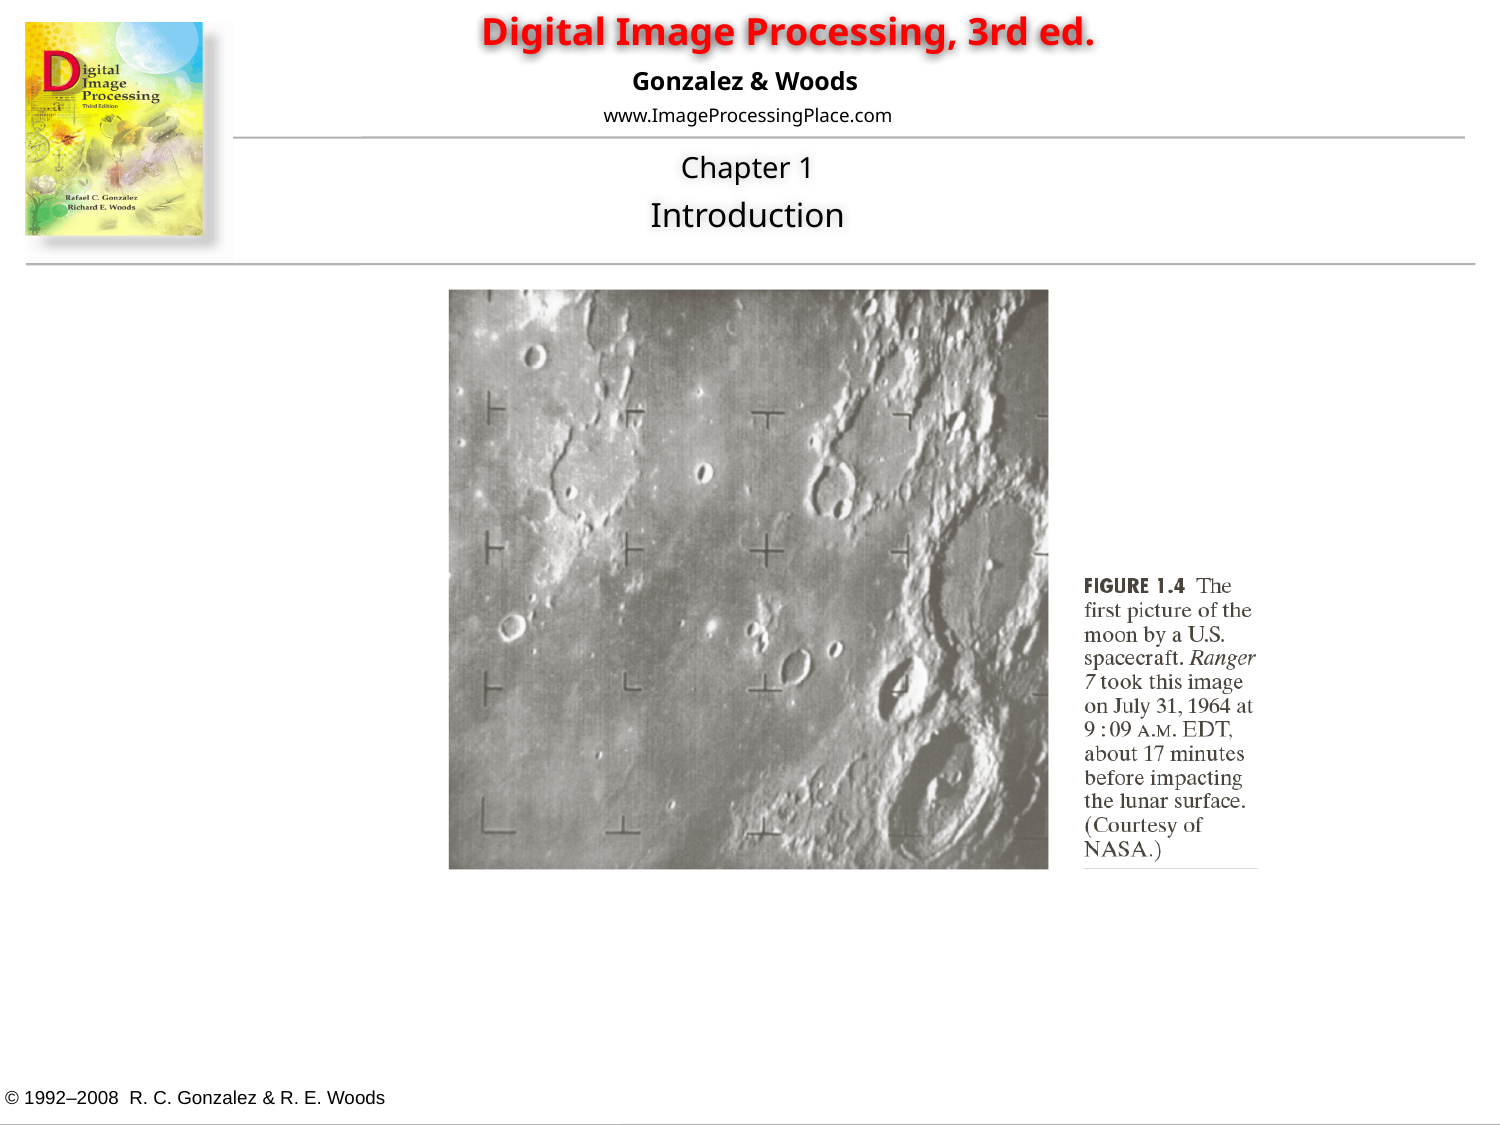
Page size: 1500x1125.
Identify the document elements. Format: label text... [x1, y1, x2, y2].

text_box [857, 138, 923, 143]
text_box © 1992–2008 R. C. Gonzalez & R. E. Woods [0, 1054, 405, 1115]
text_box Digital Image Processing, 3rd ed. [474, 8, 1104, 54]
picture [24, 22, 233, 263]
picture [444, 286, 1056, 872]
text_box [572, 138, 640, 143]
picture [1080, 574, 1266, 874]
text_box Chapter 1 Introduction [643, 140, 853, 235]
text_box Gonzalez & Woods [625, 65, 899, 114]
text_box www.ImageProcessingPlace.com [572, 103, 923, 137]
